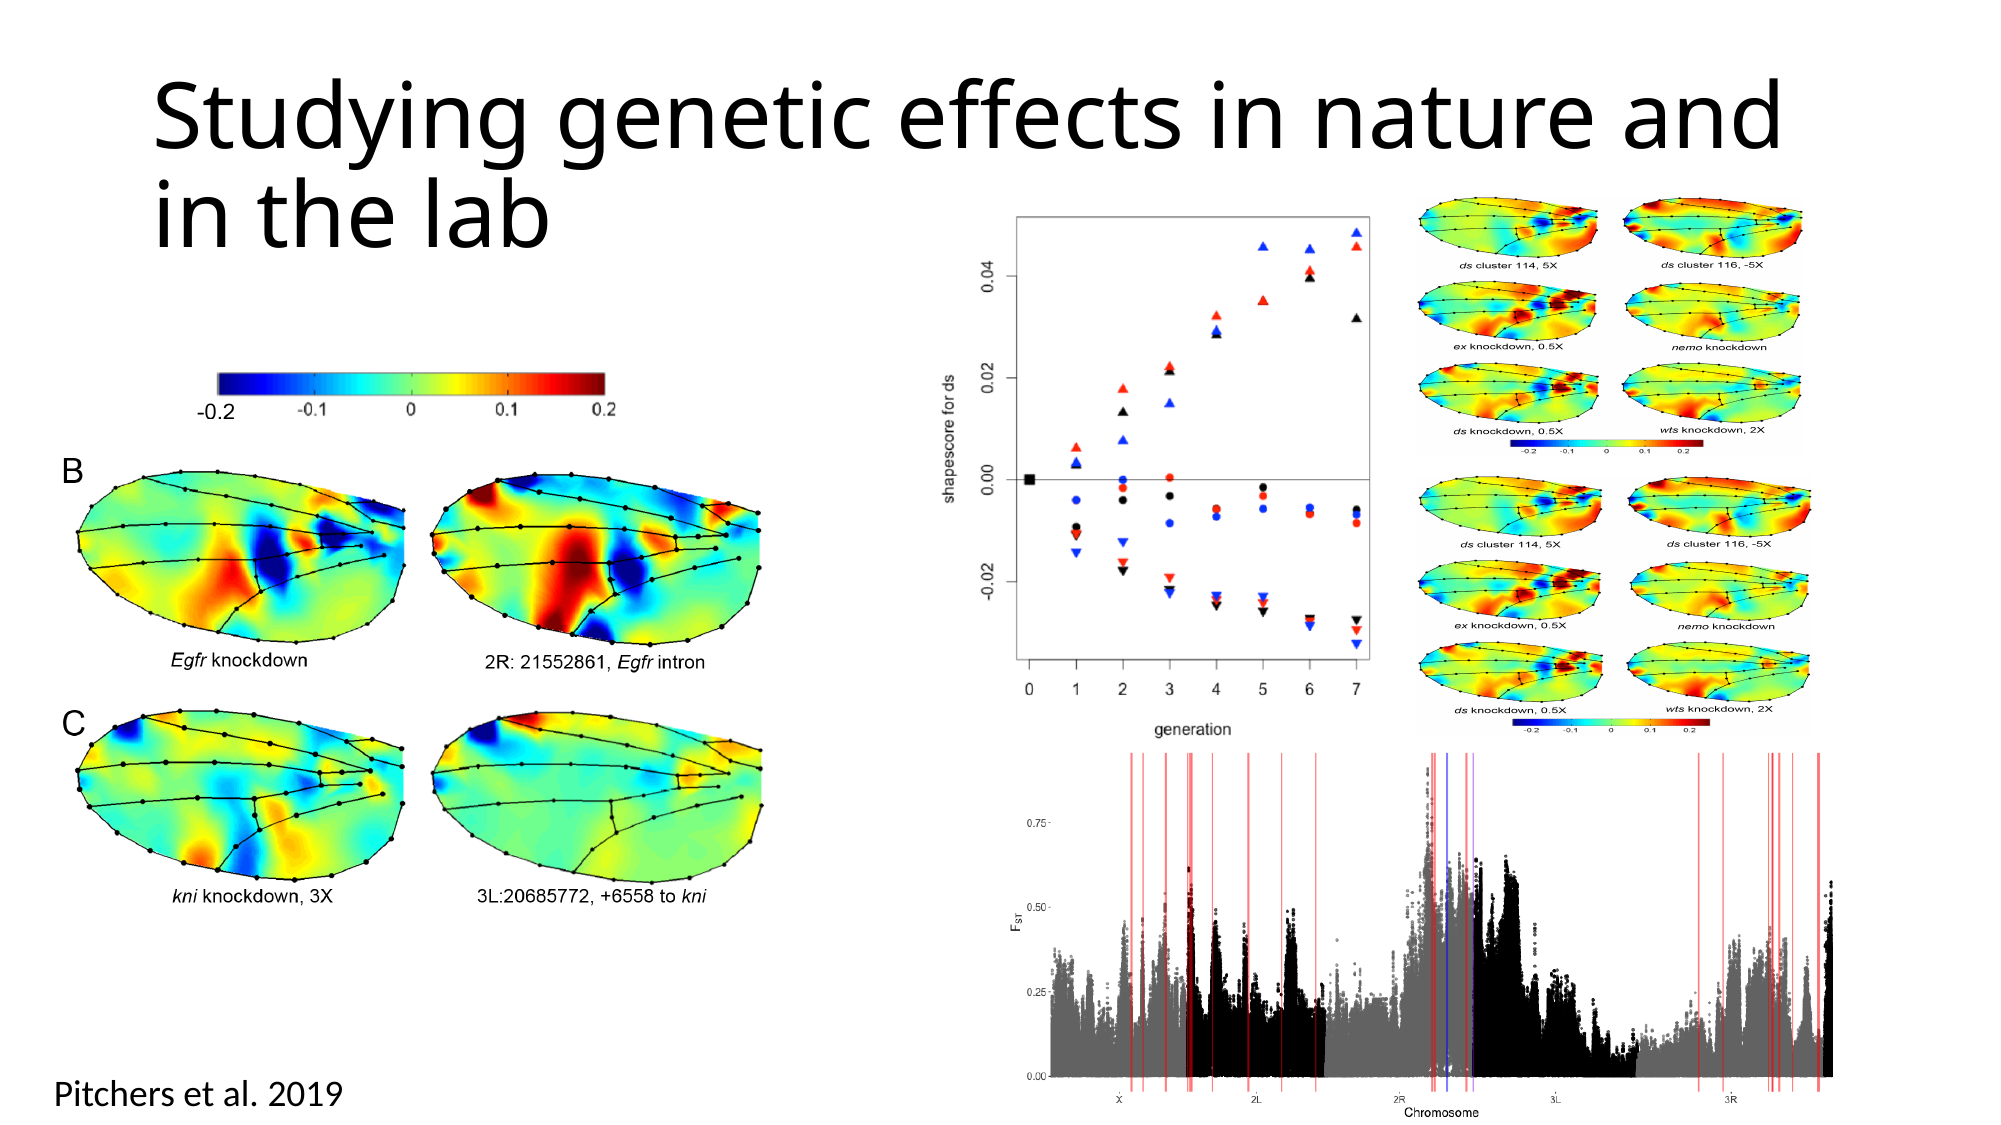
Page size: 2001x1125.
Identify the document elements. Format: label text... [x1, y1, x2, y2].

picture [1416, 196, 1804, 458]
picture [1416, 475, 1813, 737]
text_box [60, 363, 777, 908]
picture [937, 204, 1837, 1123]
title Studying genetic effects in nature and in the lab [137, 59, 1863, 278]
text_box Pitchers et al. 2019 [39, 1061, 359, 1122]
